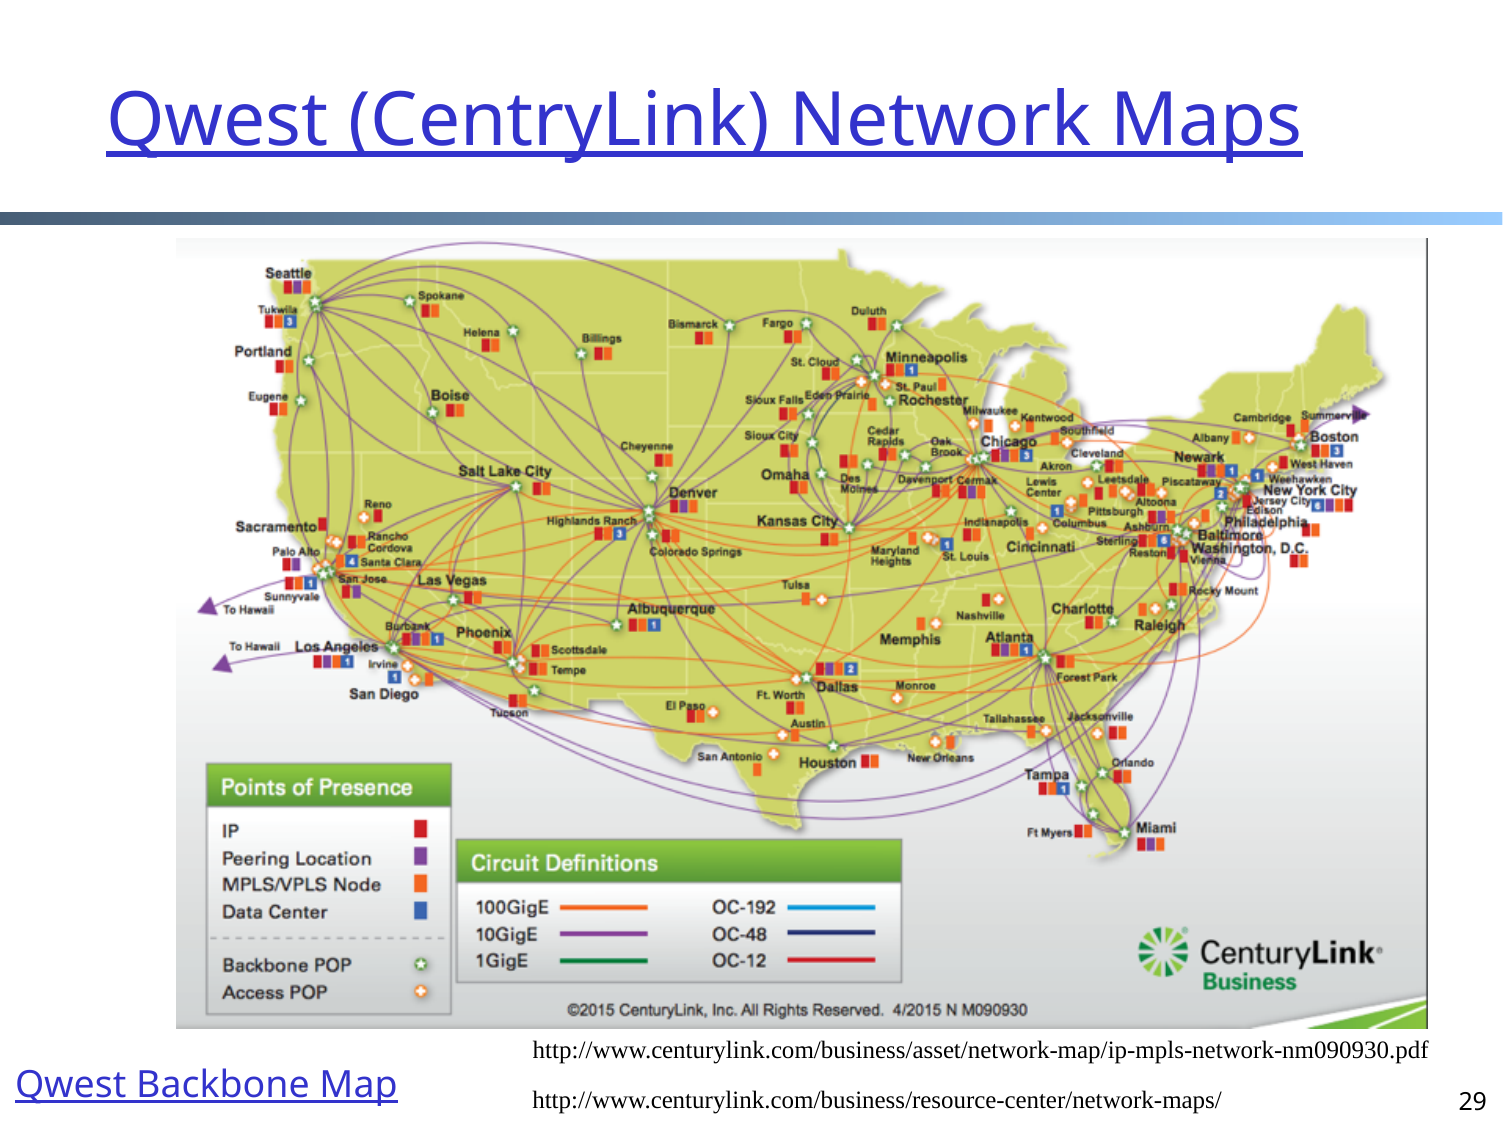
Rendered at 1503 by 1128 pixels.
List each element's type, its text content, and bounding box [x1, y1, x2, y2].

text_box http://www.centurylink.com/business/asset/network-map/ip-mpls-network-nm090930.pdf [518, 1026, 1445, 1071]
picture [175, 238, 1428, 1029]
text_box http://www.centurylink.com/business/resource-center/network-maps/ [517, 1076, 1238, 1121]
title Qwest Backbone Map [0, 1038, 563, 1127]
slide_number 29 [1151, 1051, 1503, 1128]
text_box Qwest (CentryLink) Network Maps [91, 63, 1318, 169]
